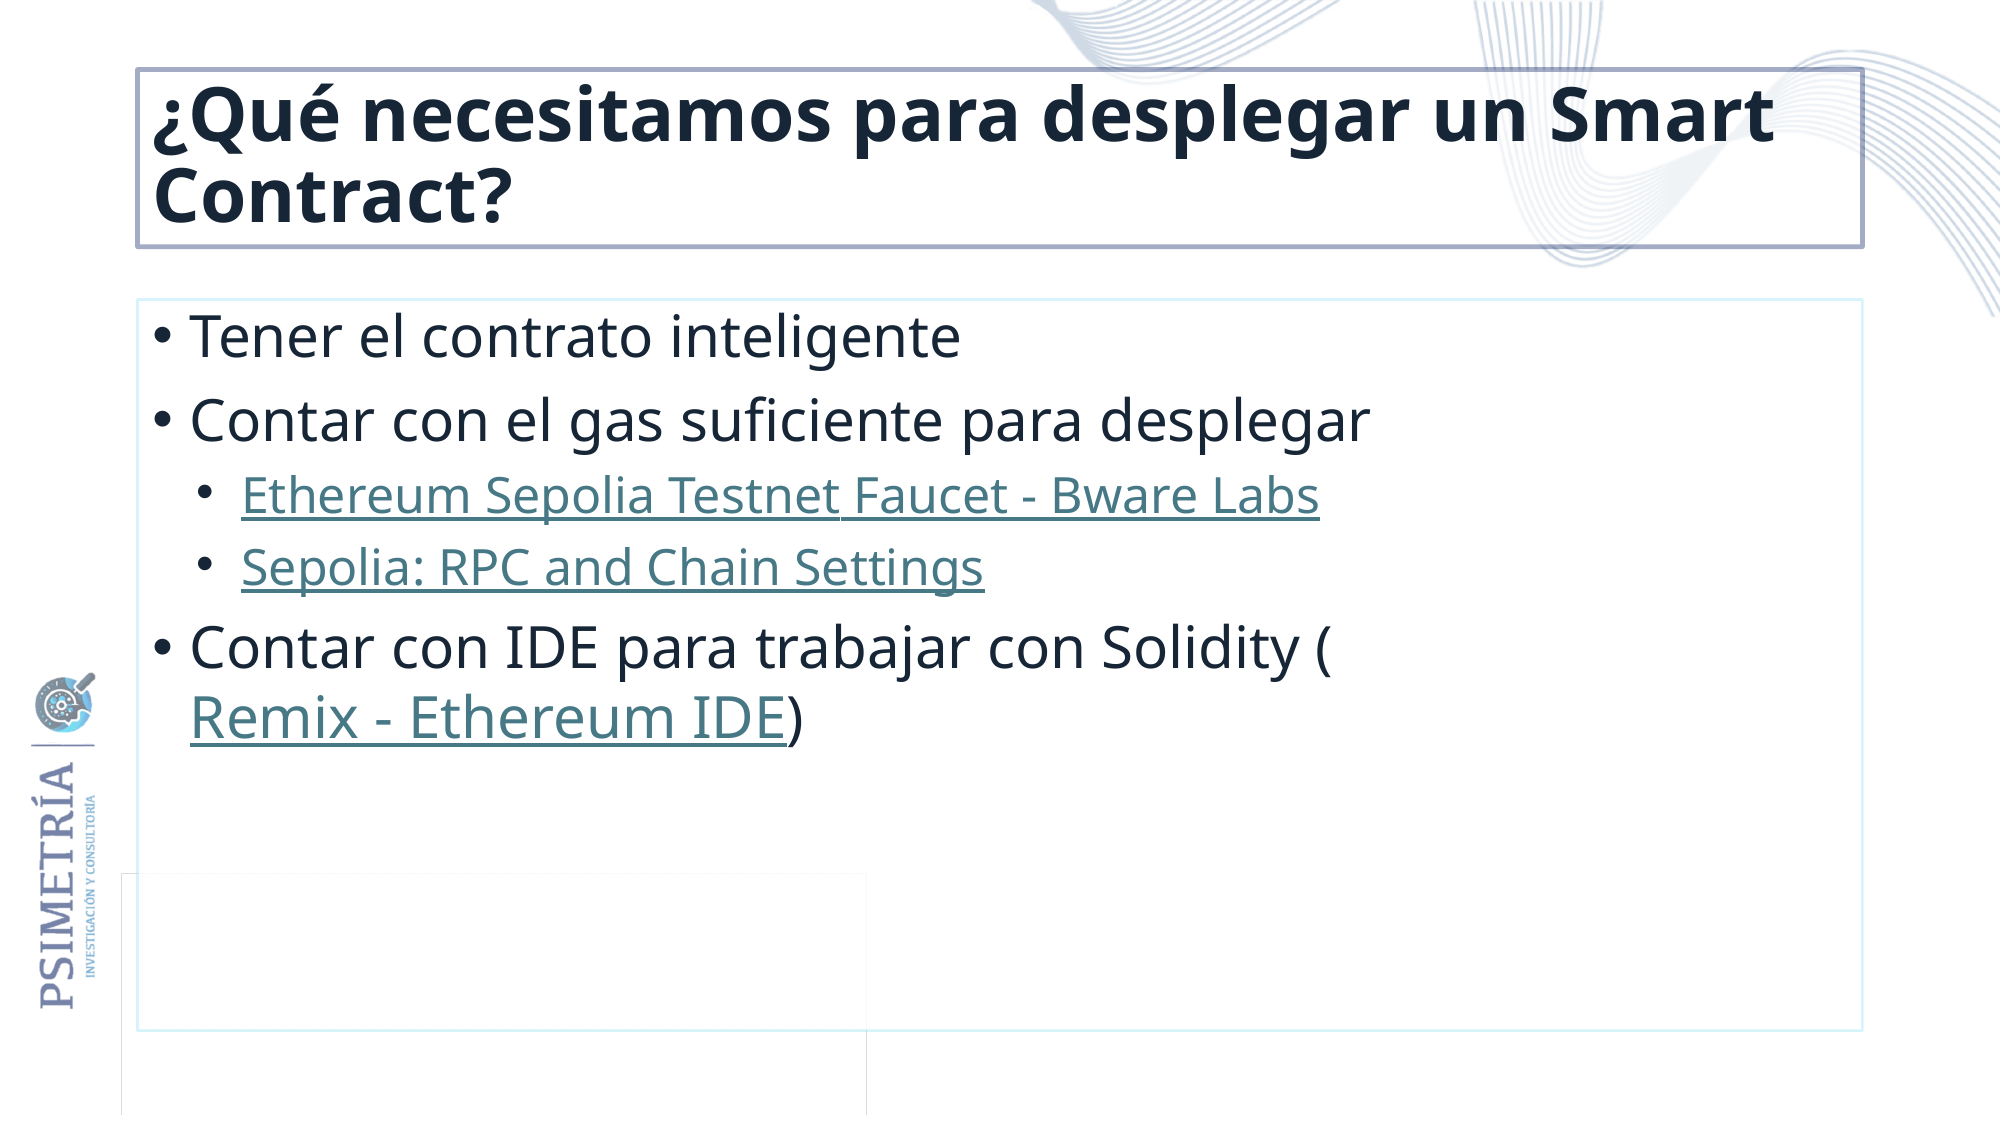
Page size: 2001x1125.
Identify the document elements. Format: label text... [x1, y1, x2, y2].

title ¿Qué necesitamos para desplegar un Smart Contract? [135, 67, 1865, 249]
list Tener el contrato inteligente Contar con el gas suficiente para desplegar Ethereum Sepolia Testnet Faucet - Bware Labs Sepolia: RPC and Chain Settings Contar con IDE para trabajar con Solidity (Remix - Ethereum IDE) [136, 298, 1864, 1032]
